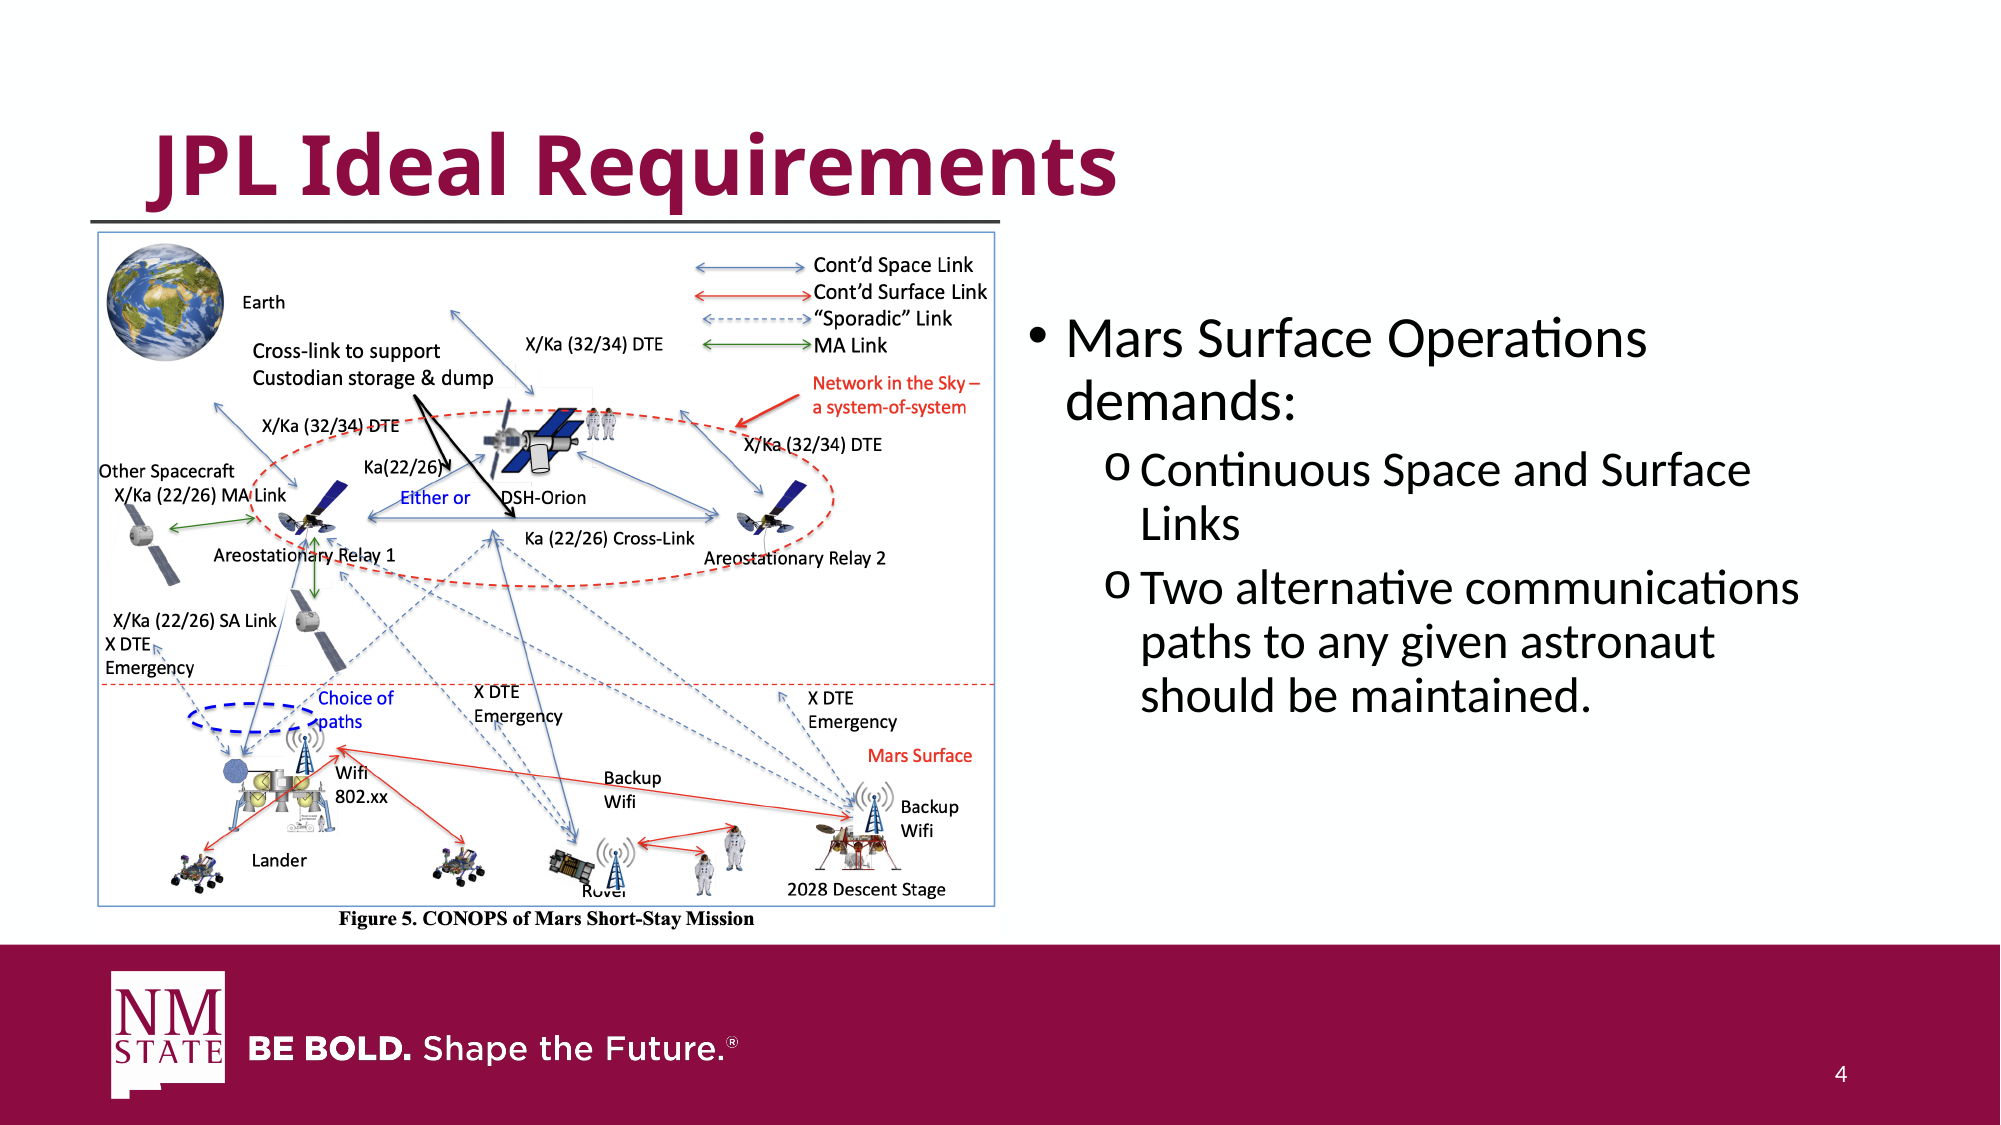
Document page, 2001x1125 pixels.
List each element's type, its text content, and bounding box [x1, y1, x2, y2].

title JPL Ideal Requirements [137, 59, 1863, 278]
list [90, 220, 1001, 940]
picture [111, 971, 225, 1099]
list Mars Surface Operations demands: Continuous Space and Surface Links Two alternative communications paths to any given astronaut should be maintained. [1012, 299, 1863, 906]
slide_number 4 [1412, 1042, 1863, 1103]
picture [248, 1021, 739, 1073]
